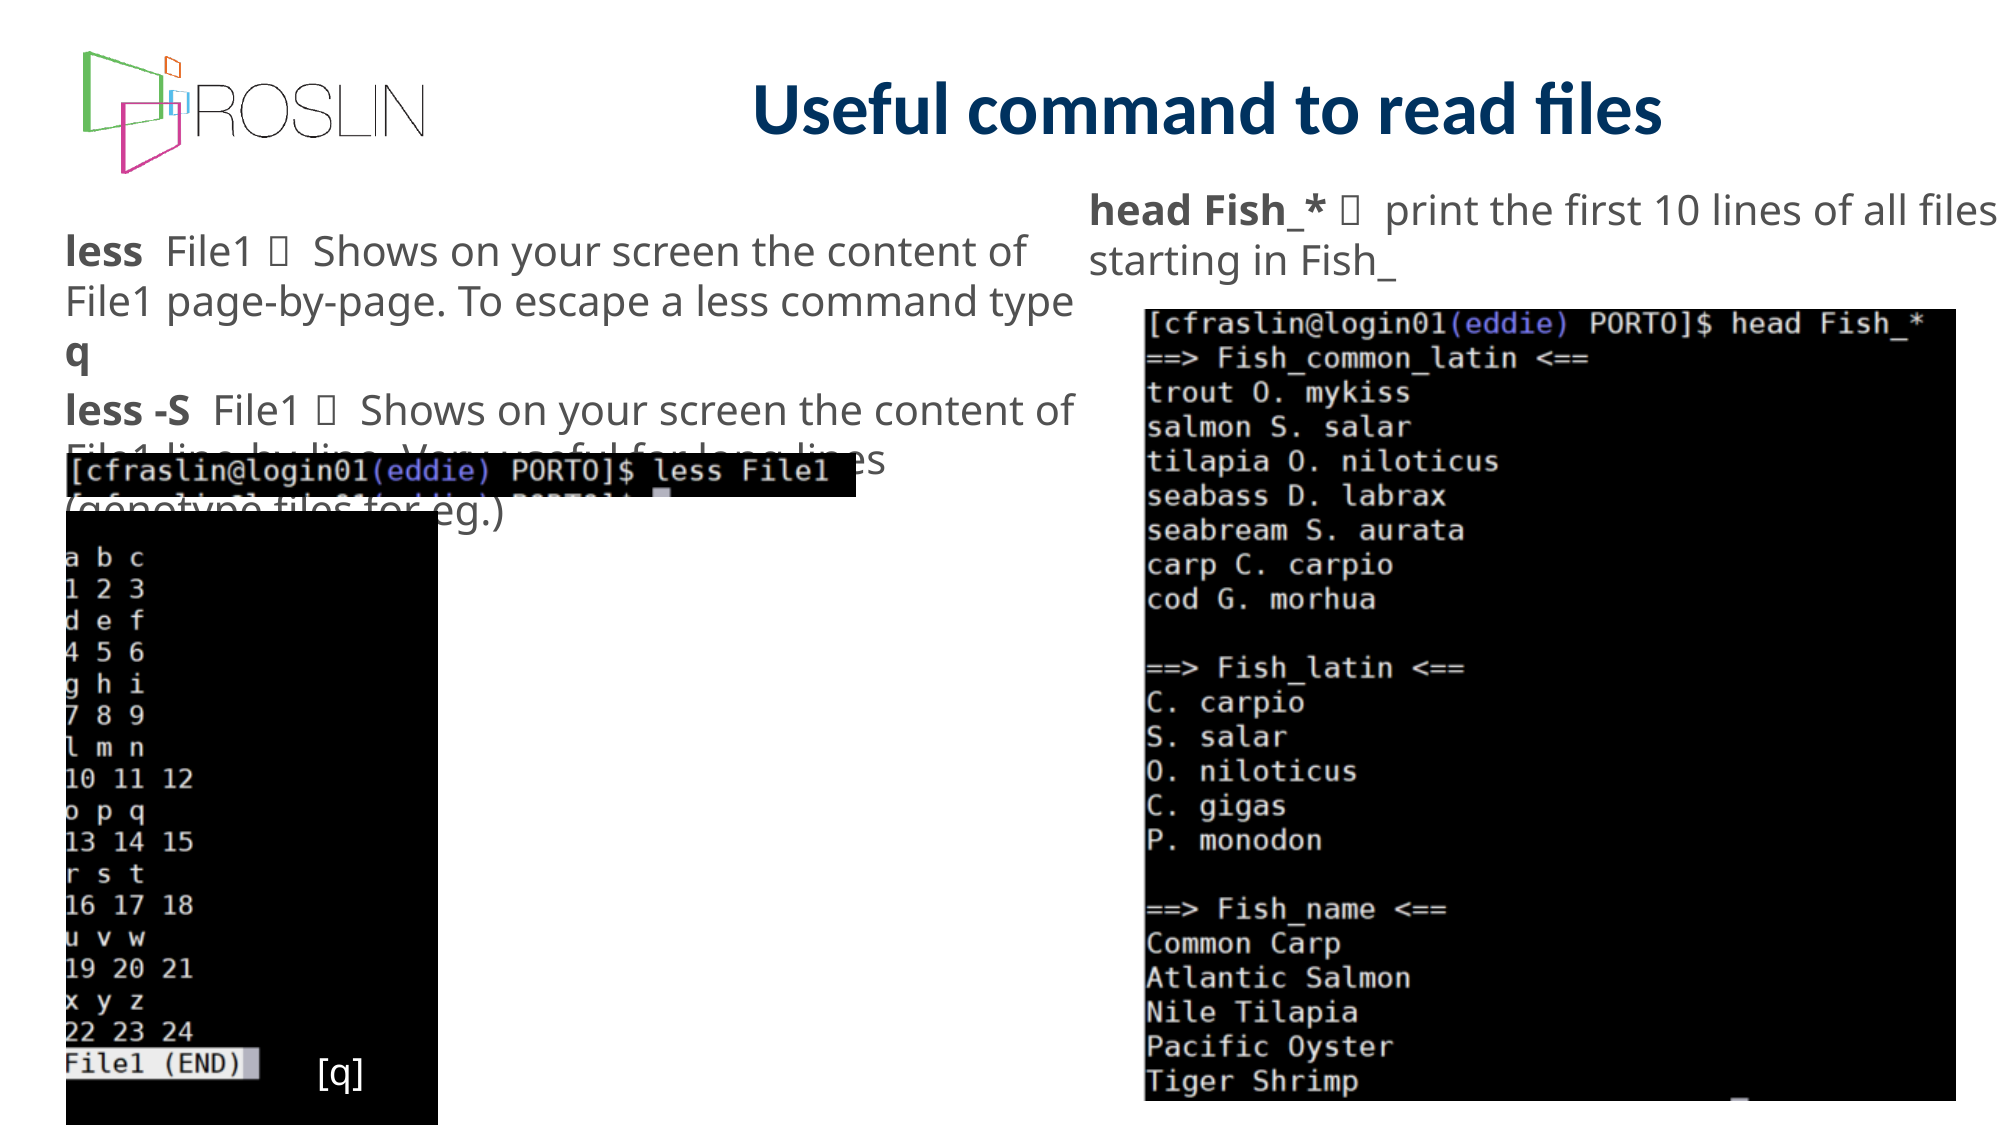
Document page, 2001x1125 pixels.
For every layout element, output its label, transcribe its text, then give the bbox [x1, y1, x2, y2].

picture [1141, 309, 1957, 1101]
picture [66, 511, 438, 1125]
list less File1  Shows on your screen the content of File1 page-by-page. To escape a less command type q less -S File1  Shows on your screen the content of File1 line-by-line. Very useful for long lines (genotype files for eg.) [49, 217, 1095, 981]
picture [66, 452, 857, 498]
title Useful command to read files [450, 52, 1983, 159]
picture [83, 51, 427, 174]
text_box head Fish_*  print the first 10 lines of all files starting in Fish_ [1073, 176, 2000, 292]
